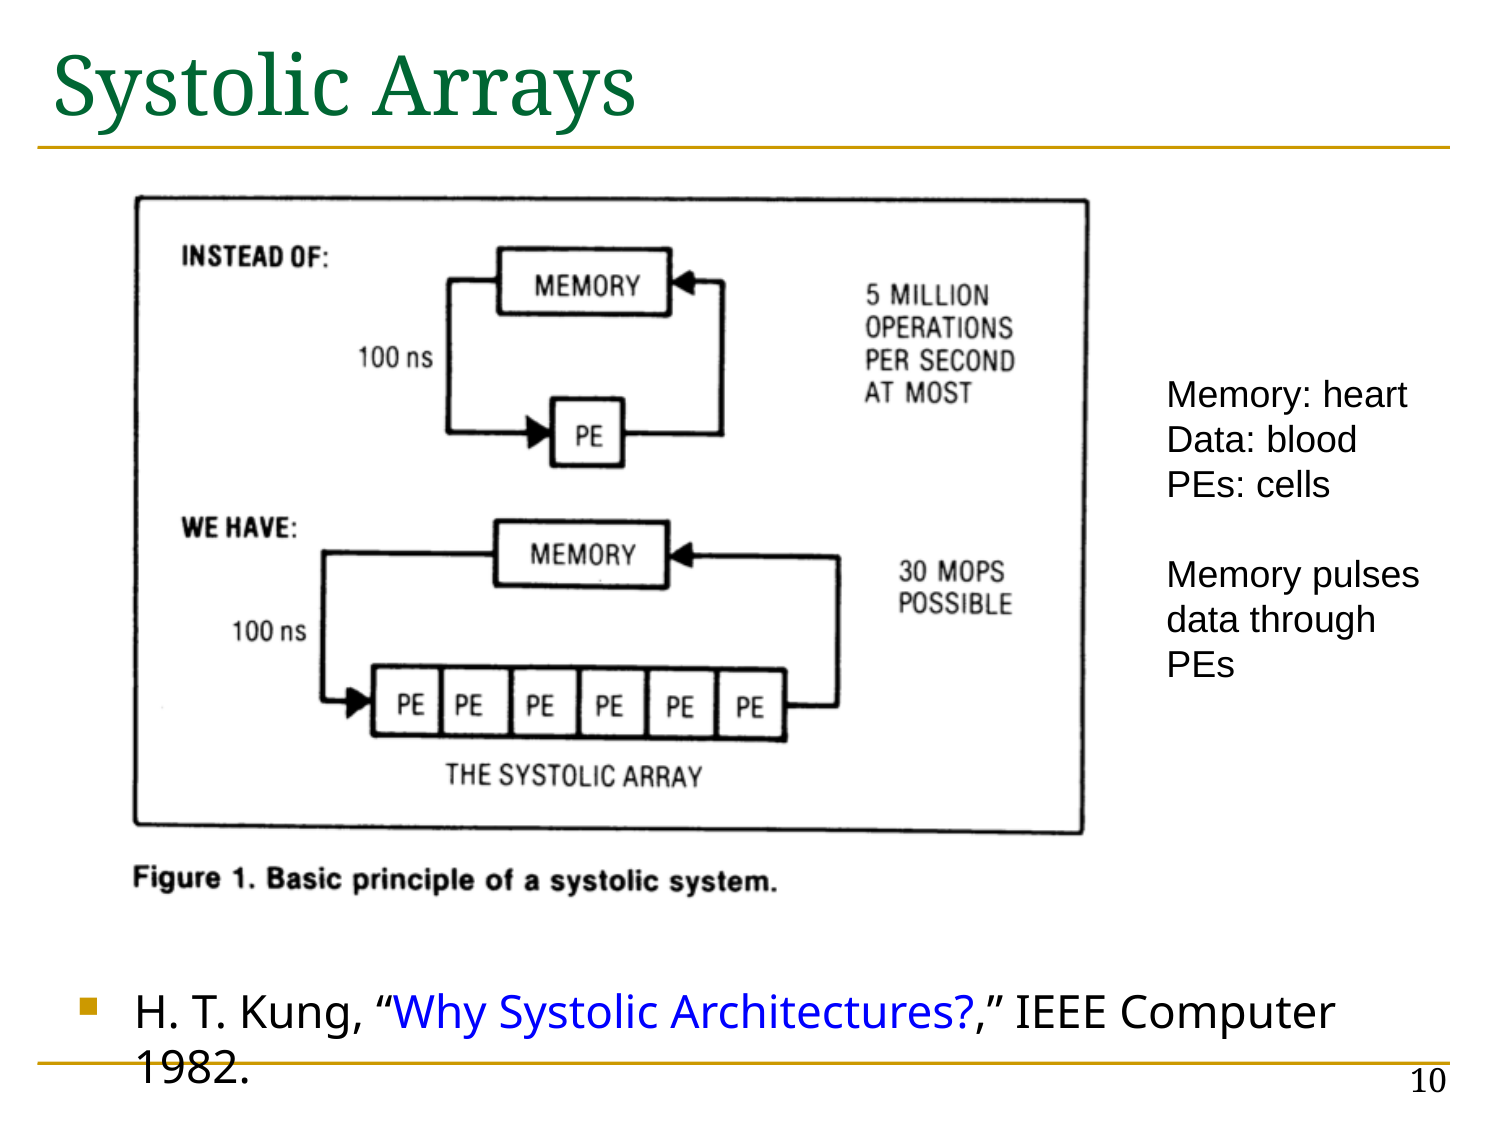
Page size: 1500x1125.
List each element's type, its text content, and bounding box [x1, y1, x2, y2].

picture [87, 174, 1101, 907]
list H. T. Kung, “Why Systolic Architectures?,” IEEE Computer 1982. [62, 975, 1475, 1062]
slide_number 10 [1111, 1036, 1462, 1112]
title Systolic Arrays [37, 24, 1450, 200]
text_box Memory: heart Data: blood PEs: cells Memory pulses data through PEs [1151, 362, 1446, 738]
